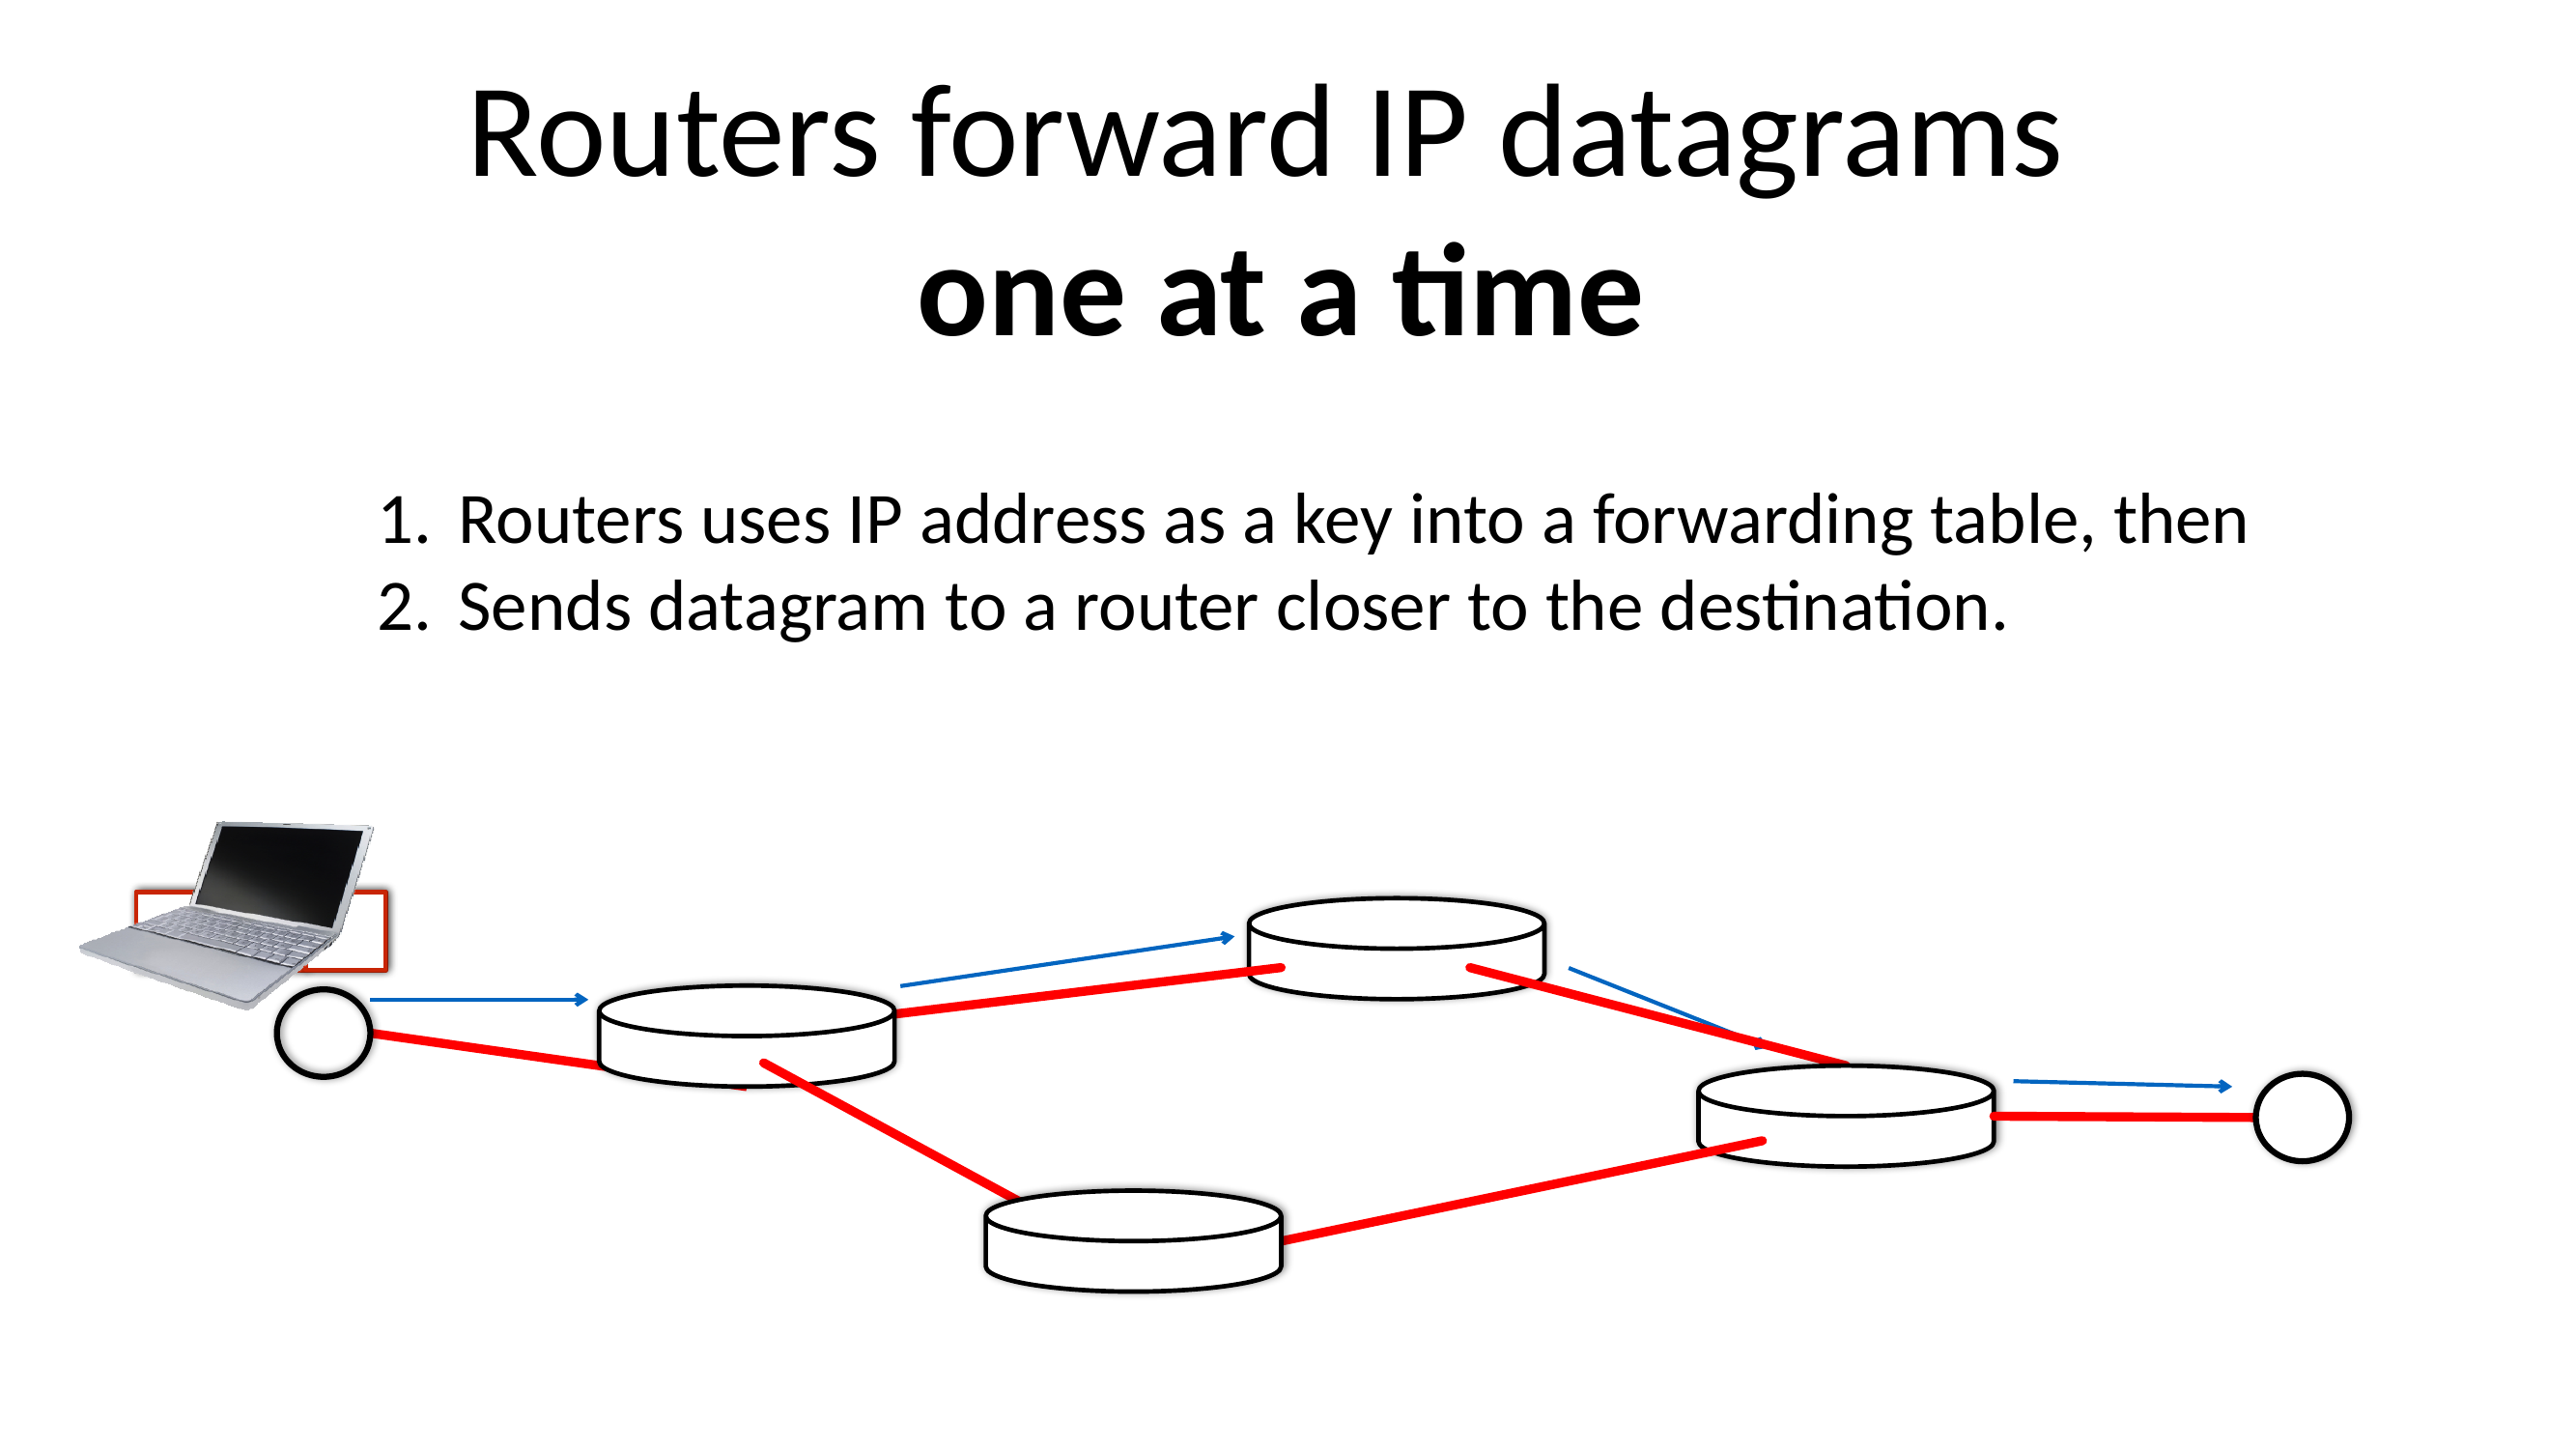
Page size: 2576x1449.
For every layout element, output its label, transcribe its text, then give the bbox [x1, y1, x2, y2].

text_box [276, 897, 2350, 1293]
picture [30, 791, 406, 1027]
text_box Routers uses IP address as a key into a forwarding table, then Sends datagram to a router closer to the destination. [324, 376, 2299, 654]
title Routers forward IP datagrams one at a time [98, 14, 2465, 390]
